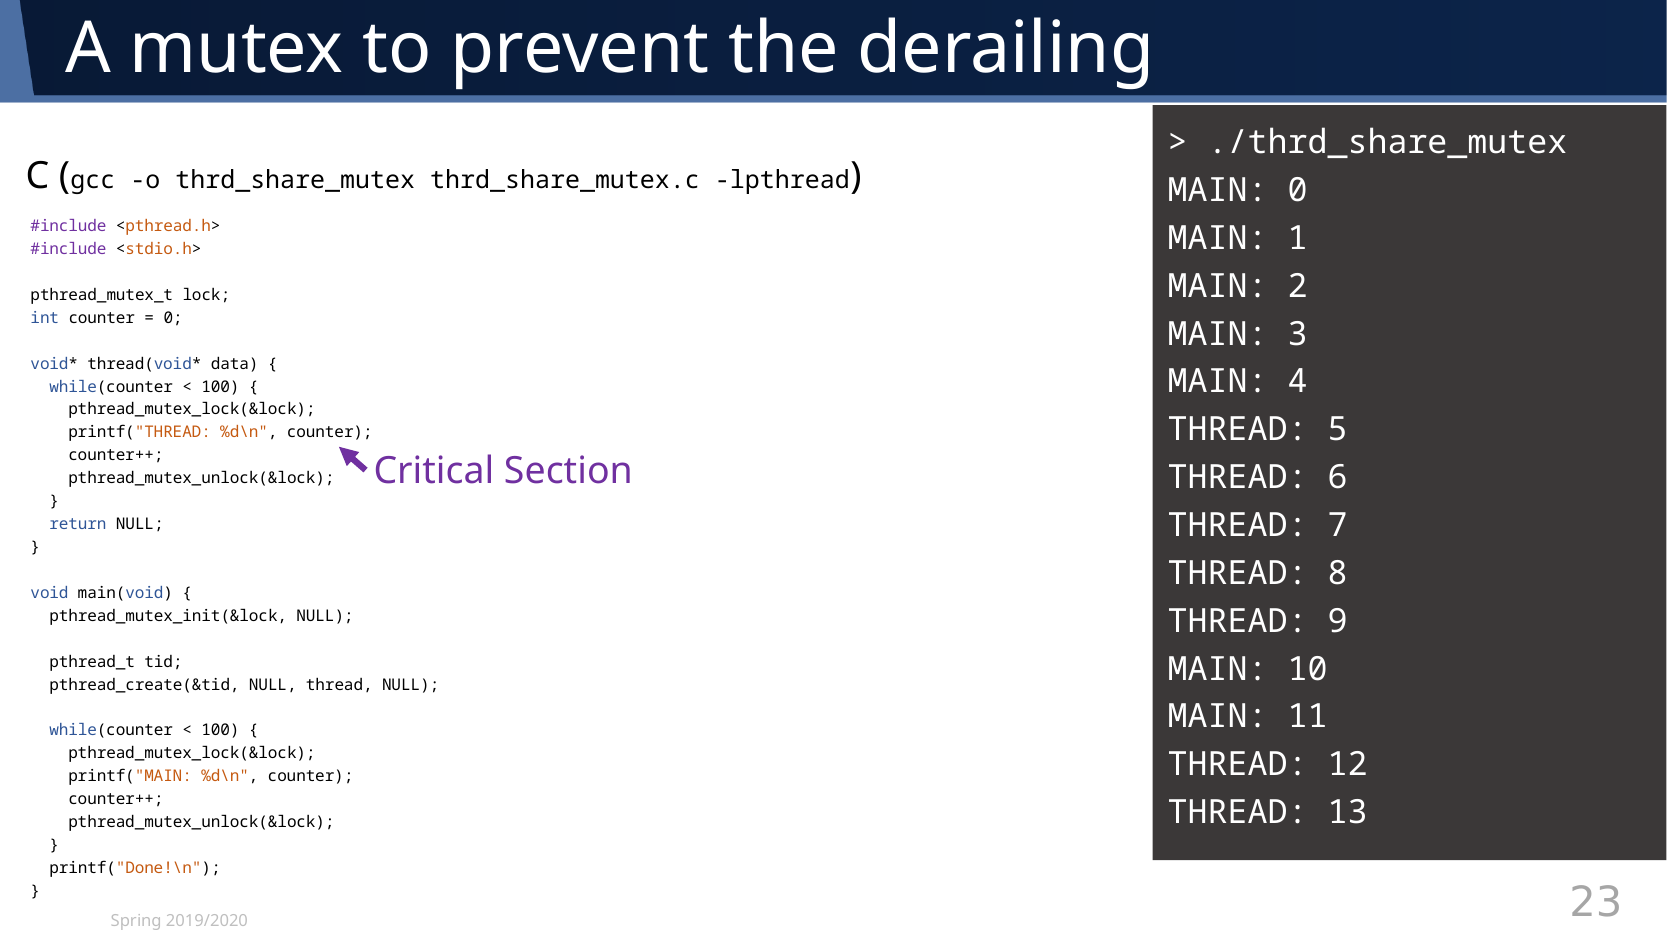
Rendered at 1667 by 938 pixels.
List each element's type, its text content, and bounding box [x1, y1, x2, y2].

text_box > ./thrd_share_mutex MAIN: 0 MAIN: 1 MAIN: 2 MAIN: 3 MAIN: 4 THREAD: 5 THREAD: 6 THREAD: 7 THREAD: 8 THREAD: 9 MAIN: 10 MAIN: 11 THREAD: 12 THREAD: 13 [1152, 105, 1667, 861]
text_box Critical Section [358, 438, 648, 499]
text_box #include <pthread.h> #include <stdio.h> pthread_mutex_t lock; int counter = 0; void* thread(void* data) { while(counter < 100) { pthread_mutex_lock(&lock); printf("THREAD: %d\n", counter); counter++; pthread_mutex_unlock(&lock); } return NULL; } void main(void) { pthread_mutex_init(&lock, NULL); pthread_t tid; pthread_create(&tid, NULL, thread, NULL); while(counter < 100) { pthread_mutex_lock(&lock); printf("MAIN: %d\n", counter); counter++; pthread_mutex_unlock(&lock); } printf("Done!\n"); } [15, 204, 834, 919]
title A mutex to prevent the derailing [50, 3, 1667, 97]
text_box C (gcc -o thrd_share_mutex thrd_share_mutex.c -lpthread) [10, 143, 927, 204]
footer Spring 2019/2020 [0, 906, 360, 937]
picture [0, 0, 1667, 938]
